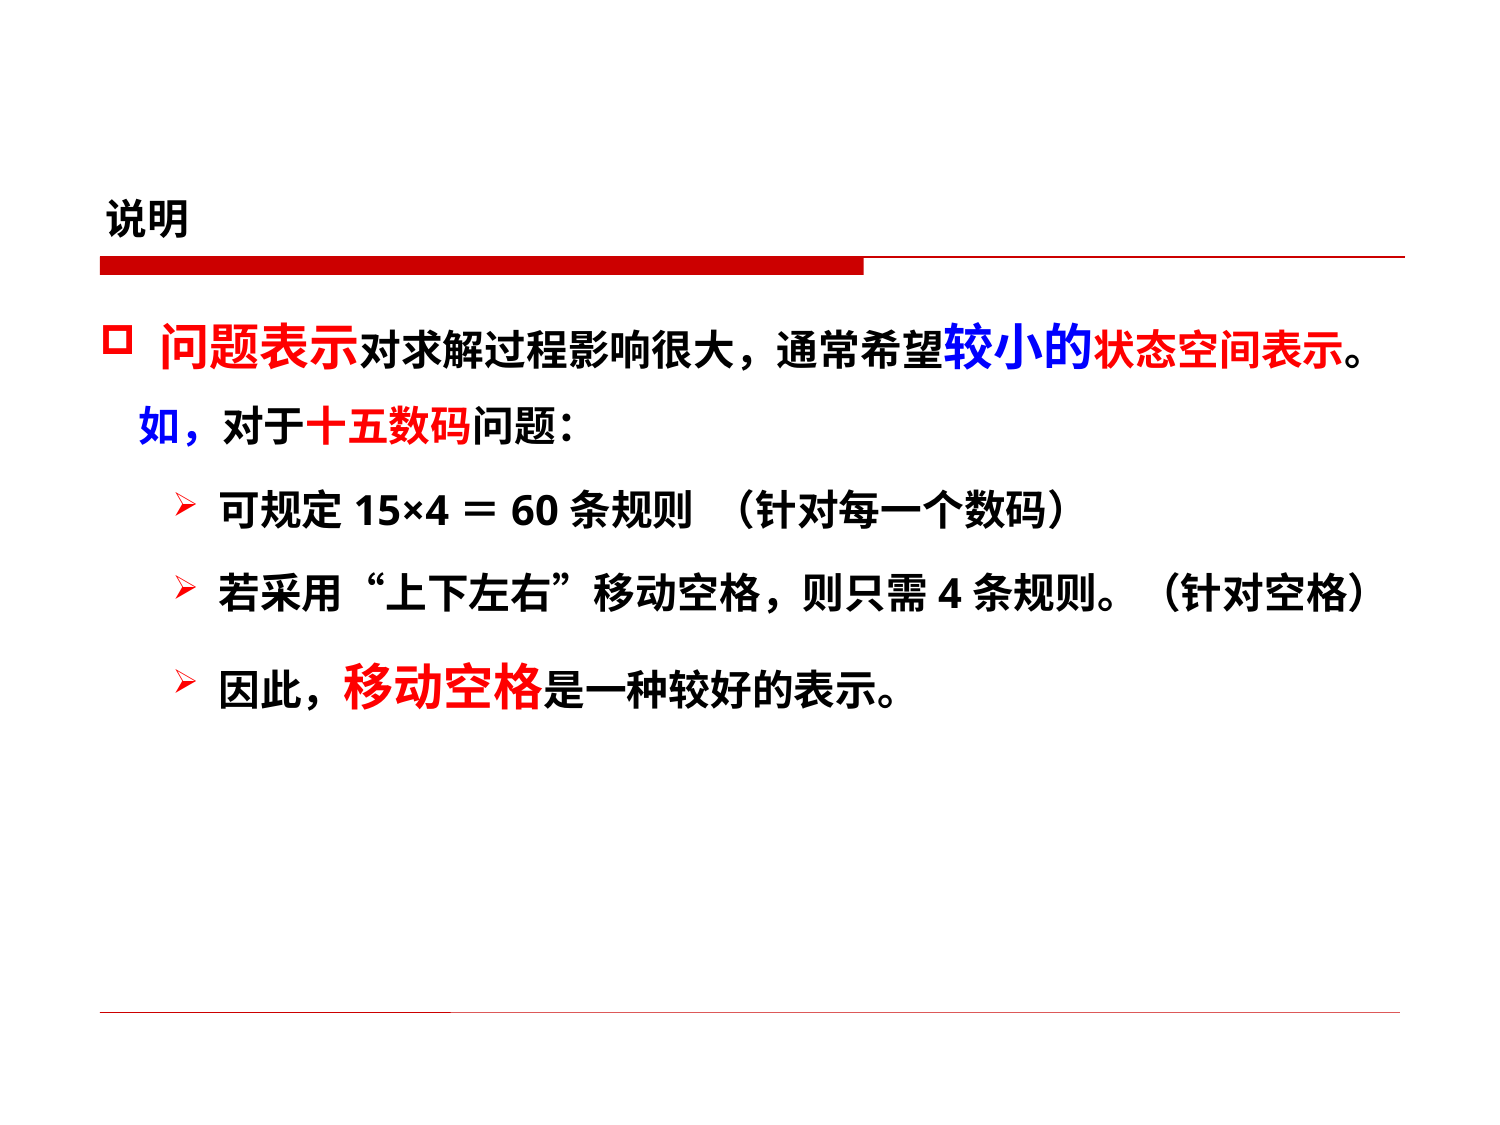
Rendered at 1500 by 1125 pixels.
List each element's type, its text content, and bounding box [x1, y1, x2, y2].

text_box 问题表示对求解过程影响很大，通常希望较小的状态空间表示。 如，对于十五数码问题： 可规定15×4＝60条规则 （针对每一个数码） 若采用“上下左右”移动空格，则只需4条规则。（针对空格） 因此，移动空格是一种较好的表示。 [100, 285, 1409, 716]
text_box 说明 [105, 193, 207, 244]
